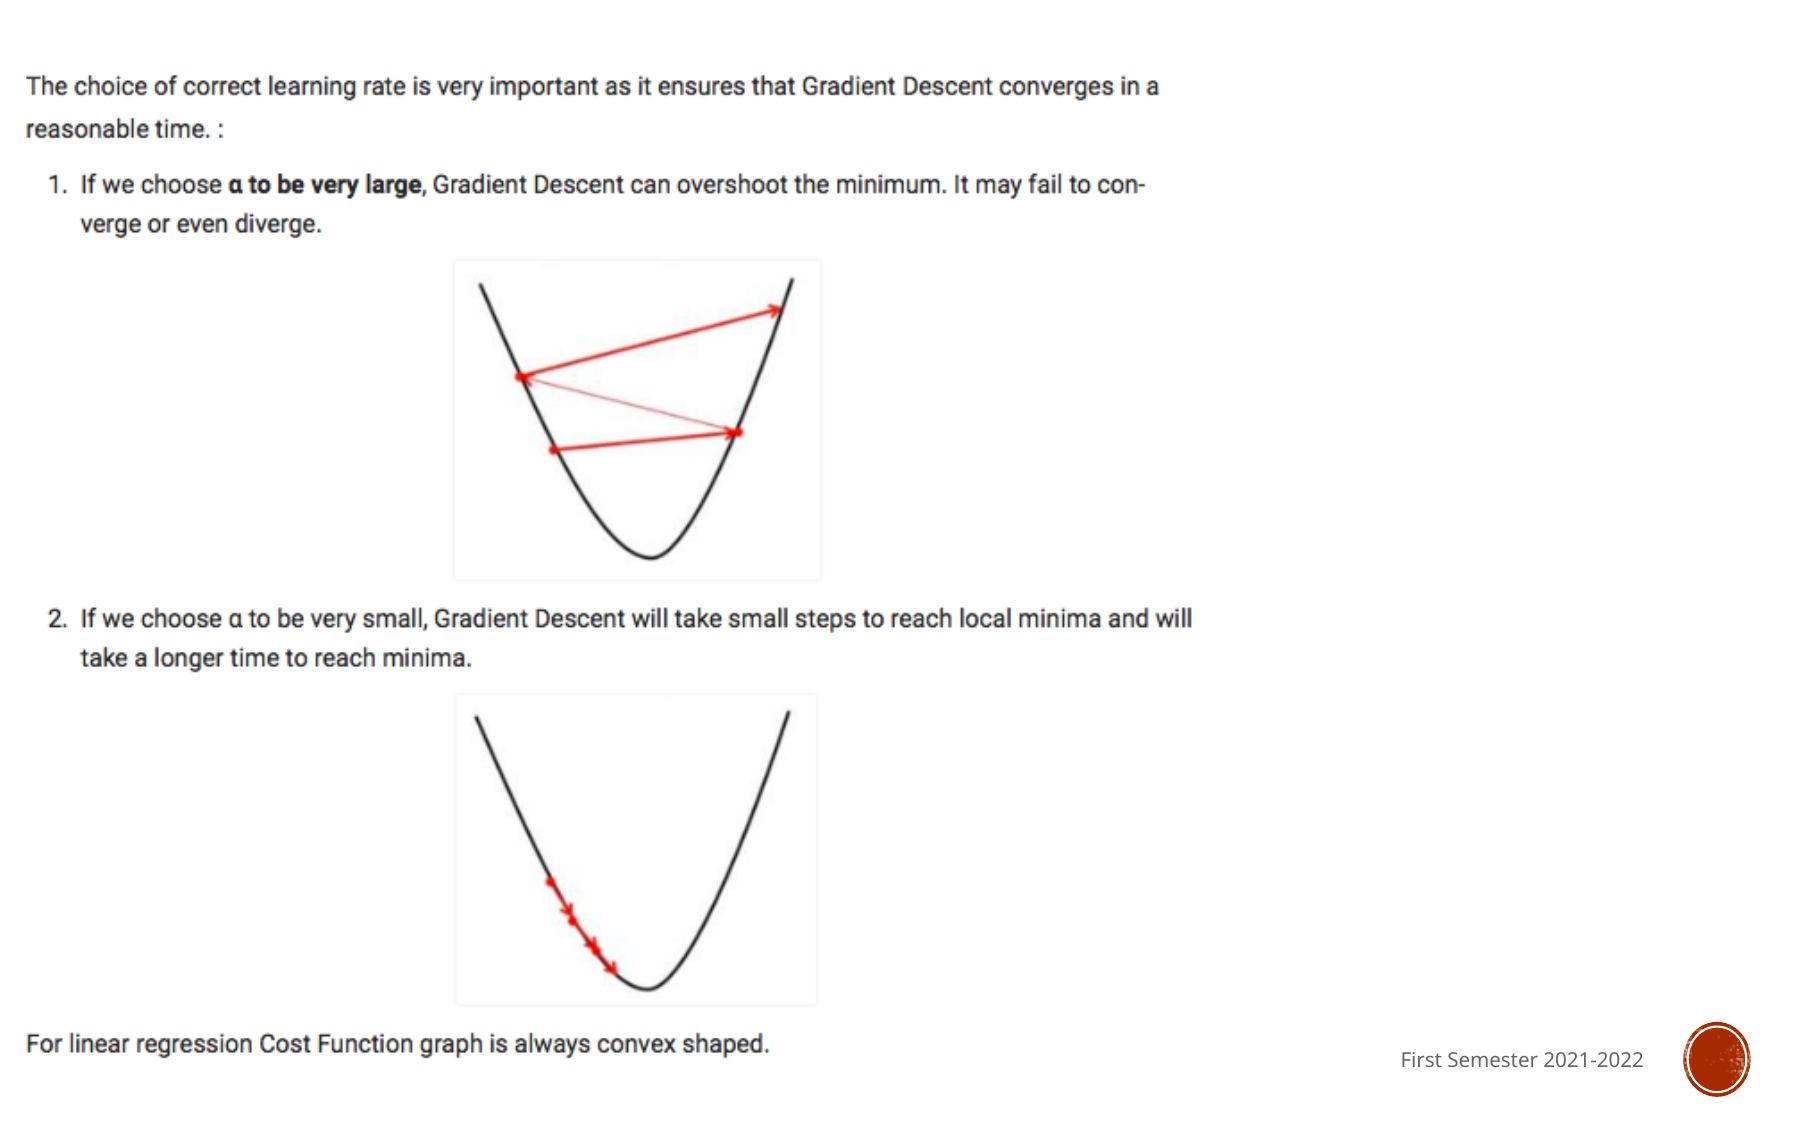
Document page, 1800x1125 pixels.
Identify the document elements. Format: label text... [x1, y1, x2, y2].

picture [0, 56, 1213, 1069]
slide_number First Semester 2021-2022 [1175, 1028, 1660, 1089]
